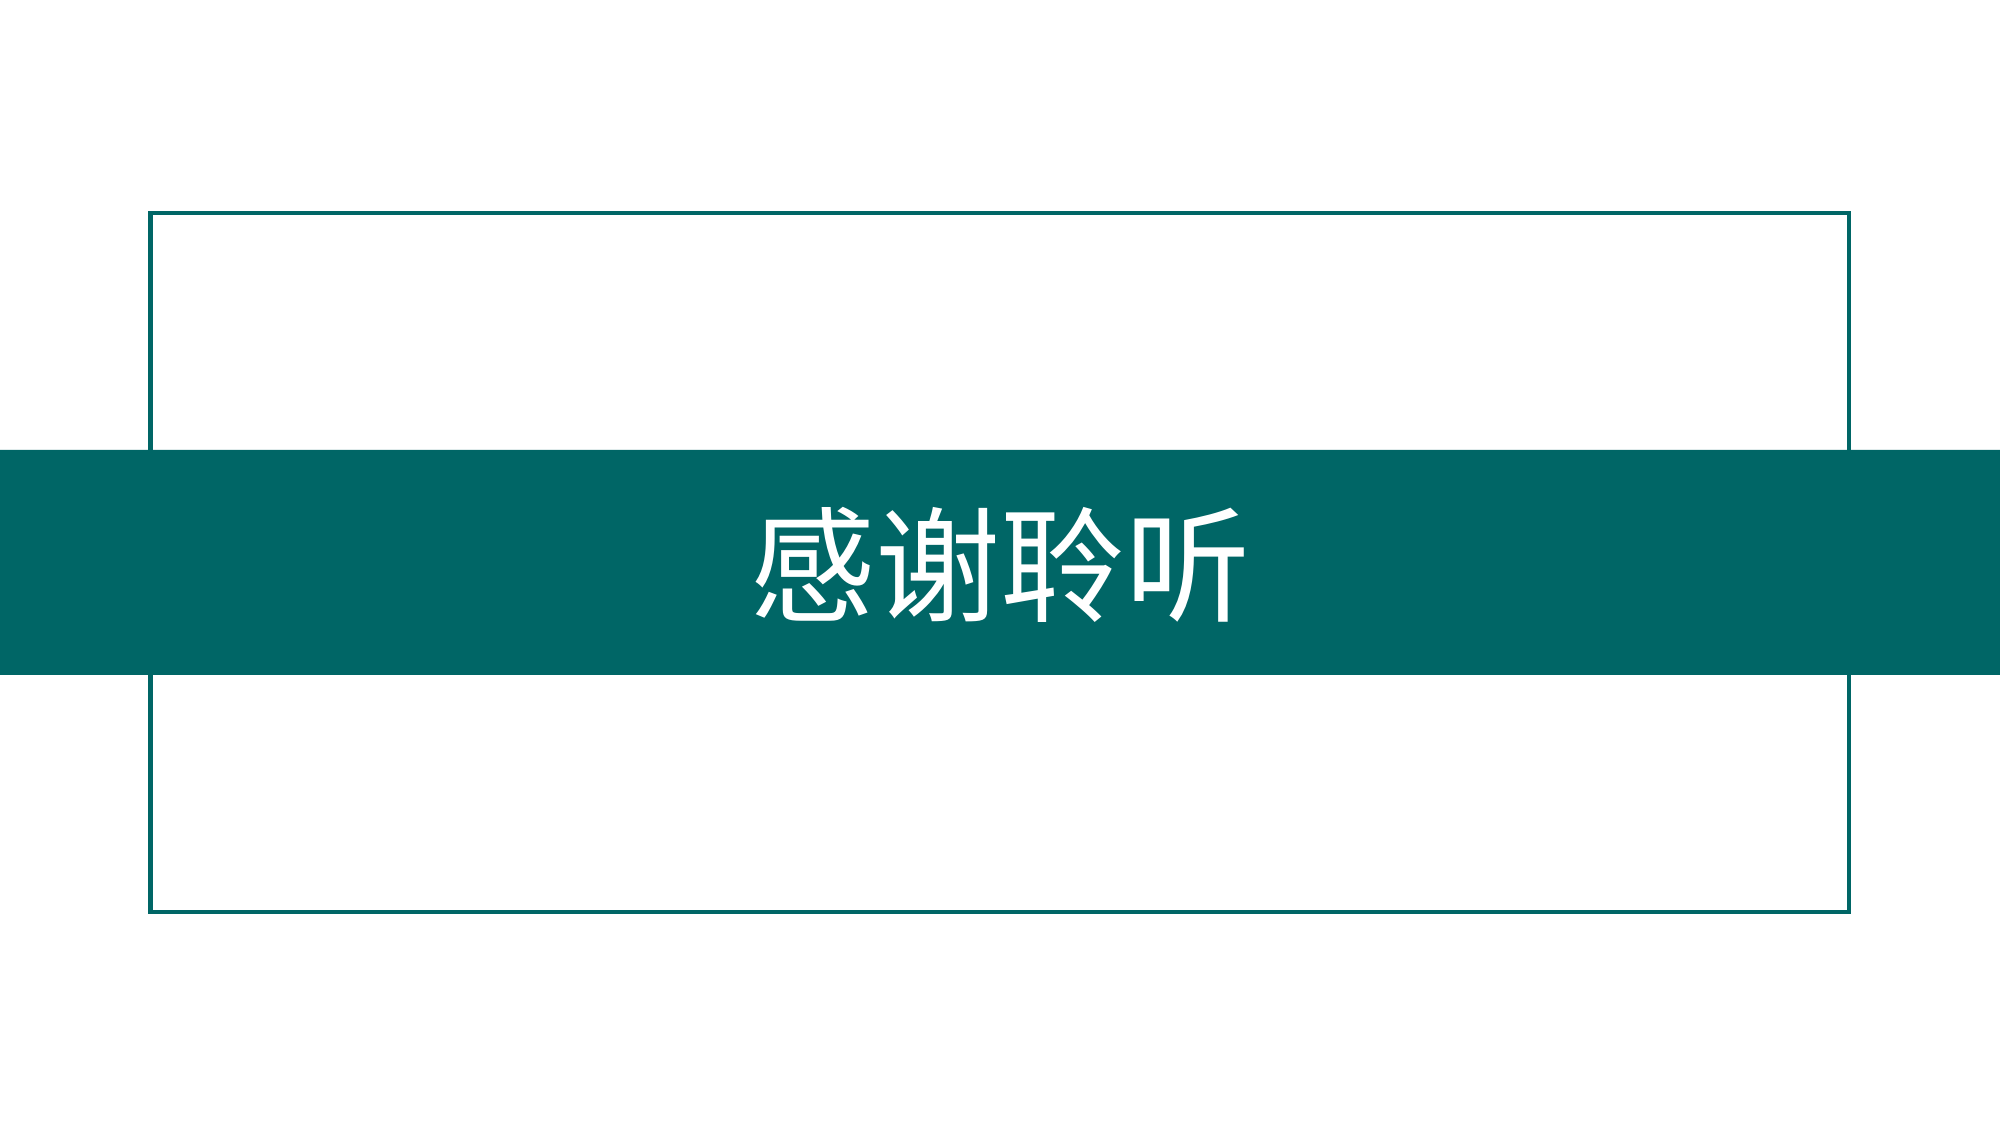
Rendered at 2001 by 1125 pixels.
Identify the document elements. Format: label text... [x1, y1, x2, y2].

text_box [150, 212, 1850, 449]
text_box [150, 676, 1850, 913]
text_box 感谢聆听 [0, 449, 2000, 676]
